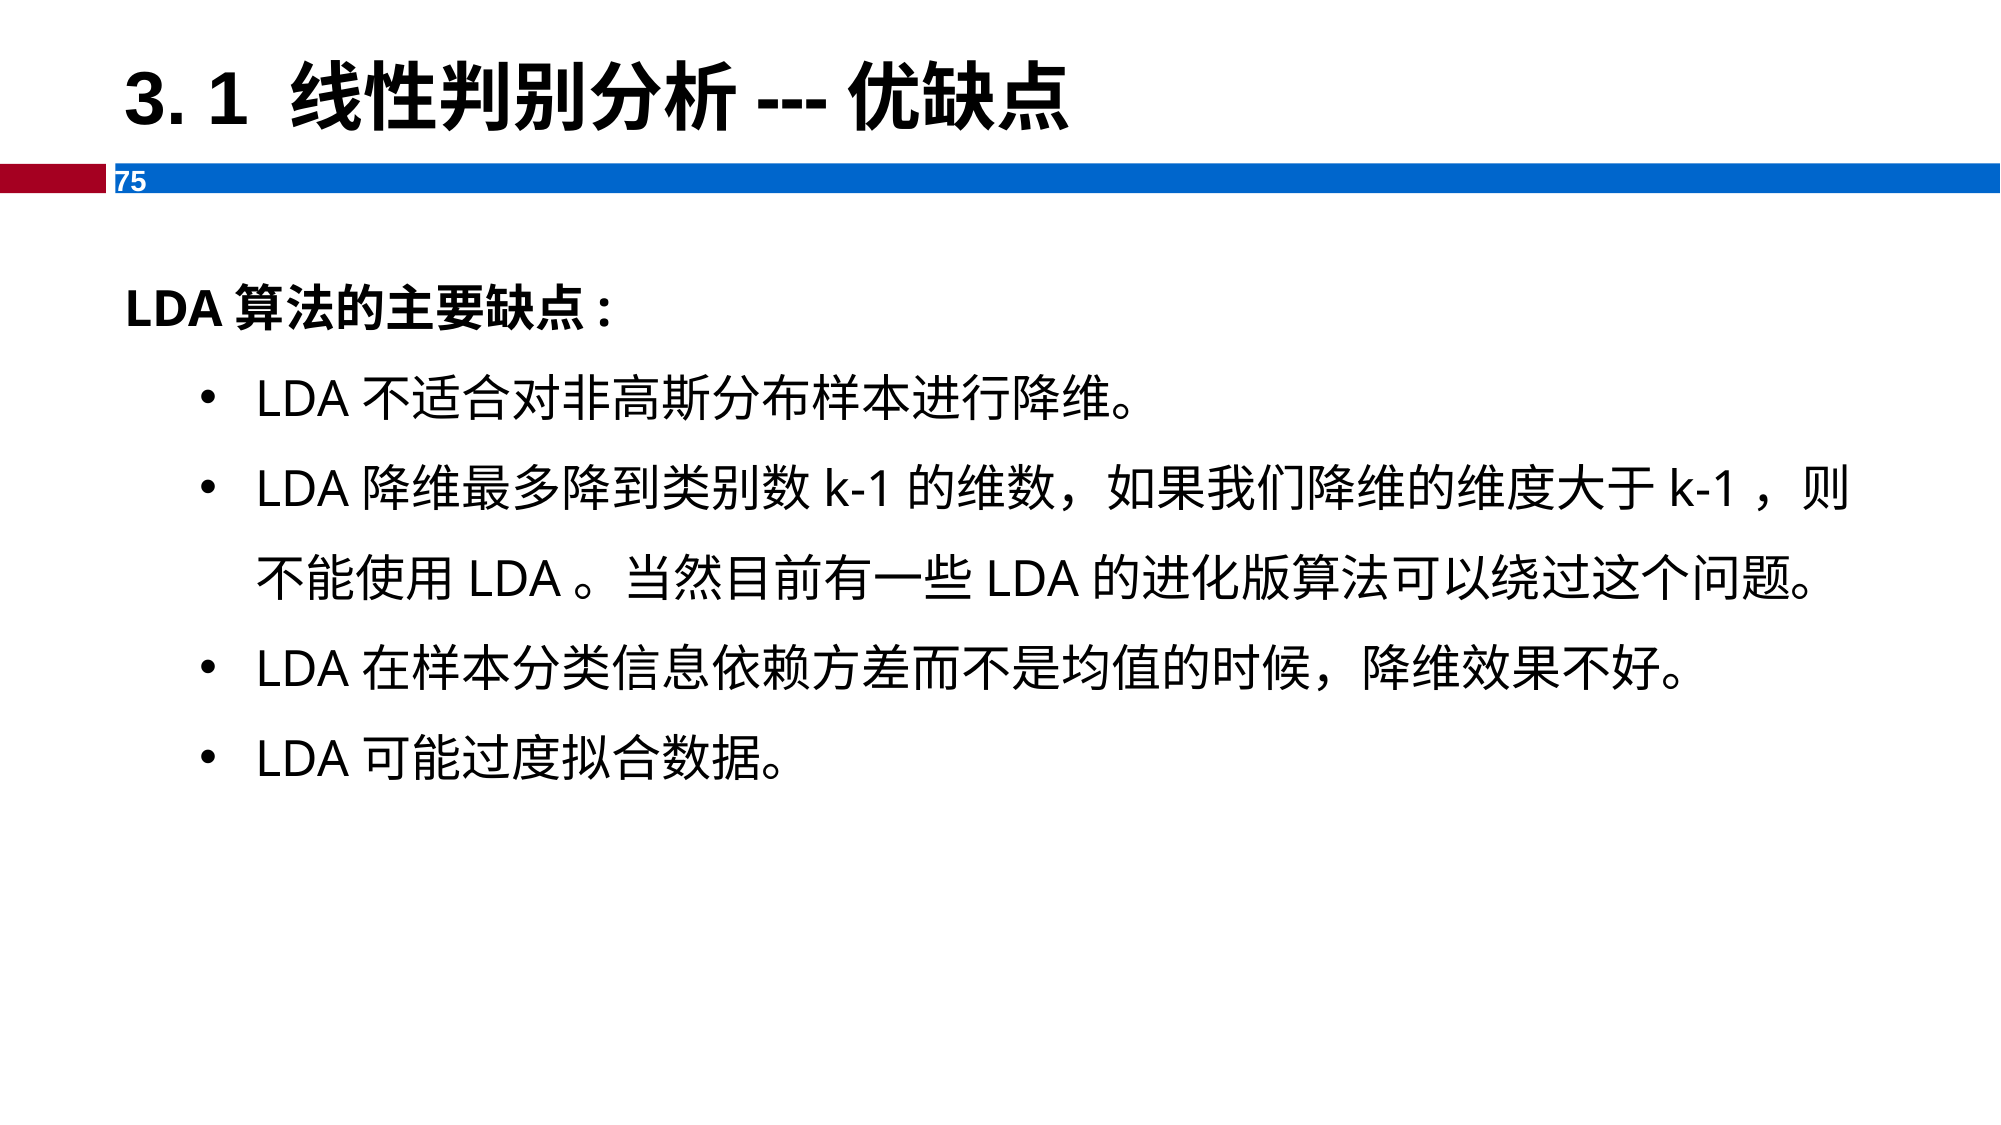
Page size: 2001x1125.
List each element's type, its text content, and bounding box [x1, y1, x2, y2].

title 3. 1 线性判别分析---优缺点 [109, 38, 2000, 150]
text_box LDA算法的主要缺点: LDA不适合对非高斯分布样本进行降维。 LDA降维最多降到类别数k-1的维数，如果我们降维的维度大于k-1，则不能使用LDA。当然目前有一些LDA的进化版算法可以绕过这个问题。 LDA在样本分类信息依赖方差而不是均值的时候，降维效果不好。 LDA可能过度拟合数据。 [109, 239, 1873, 794]
